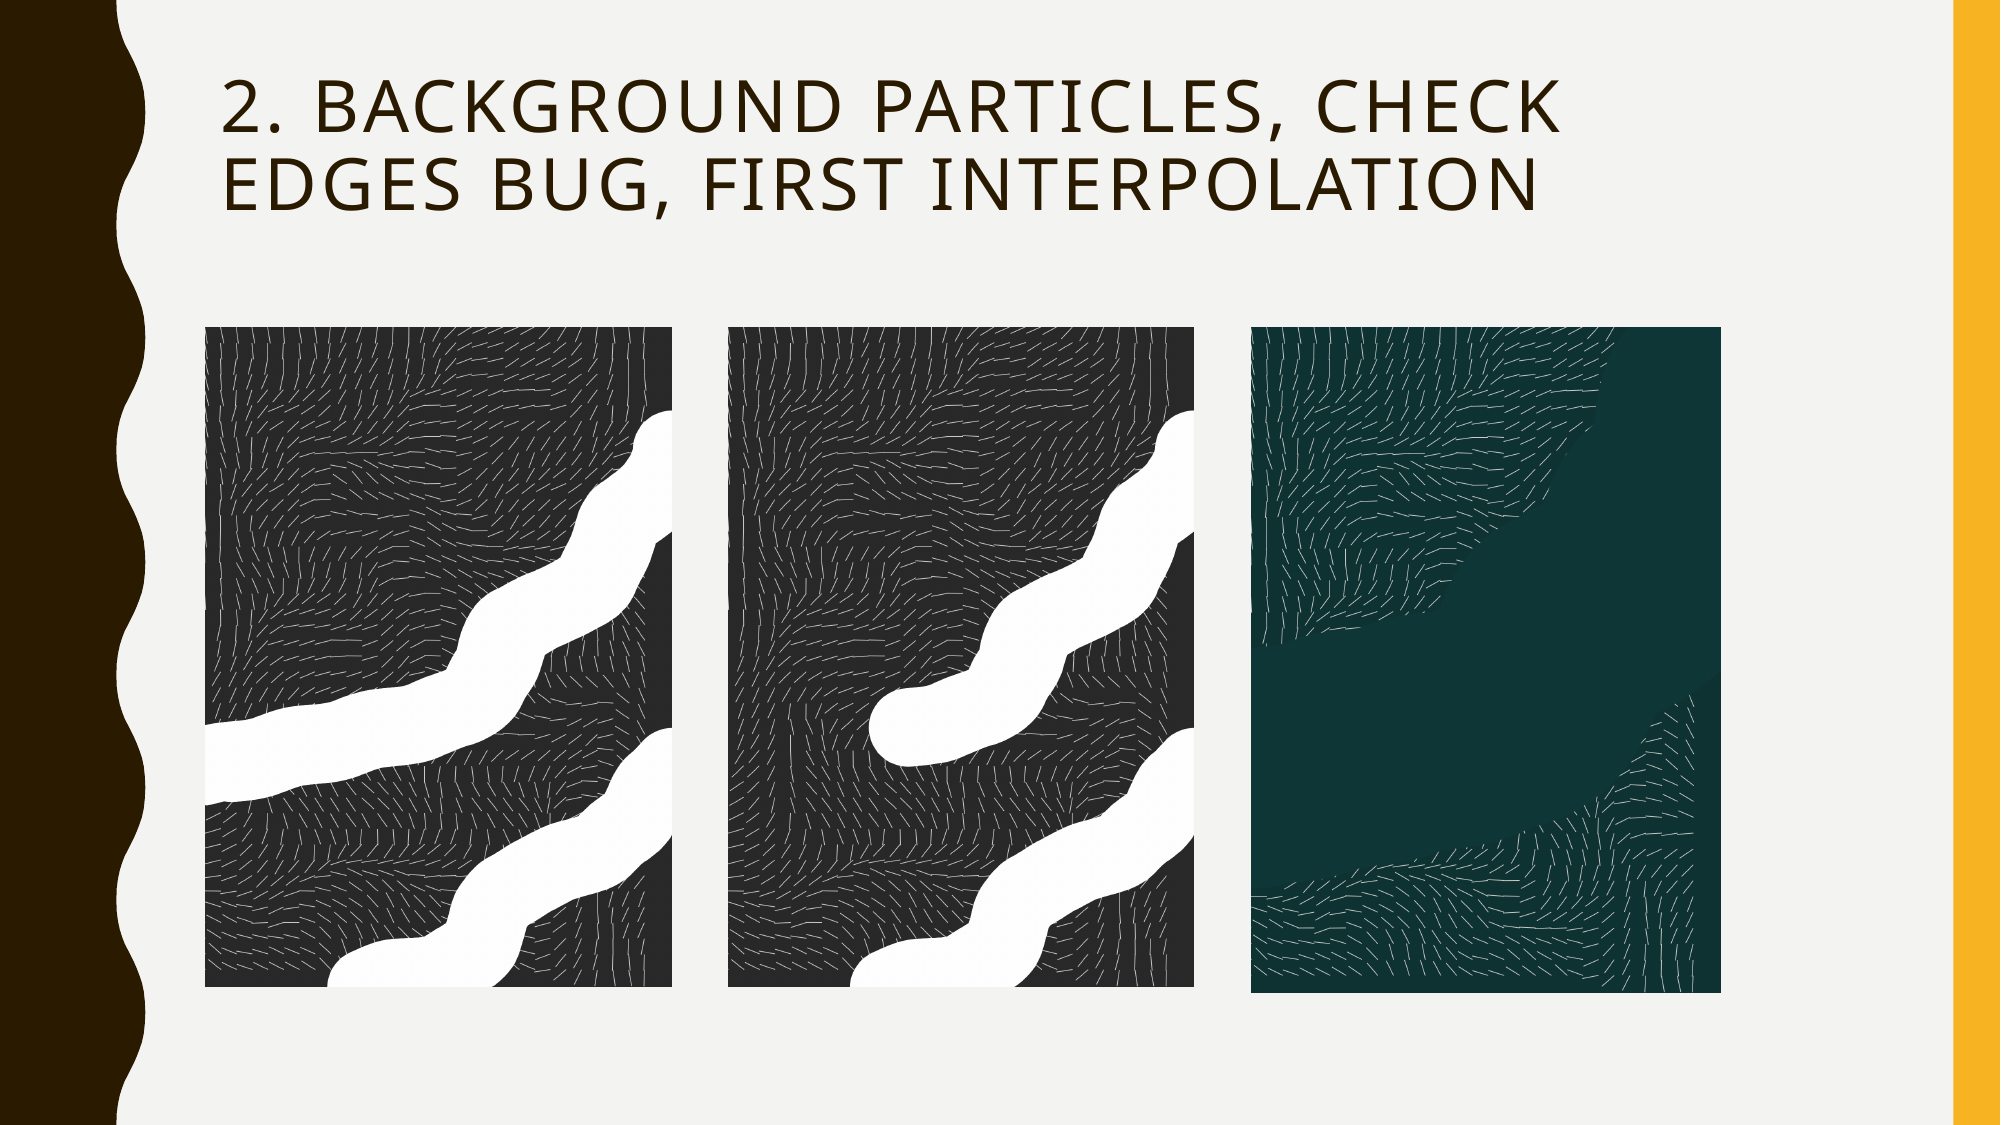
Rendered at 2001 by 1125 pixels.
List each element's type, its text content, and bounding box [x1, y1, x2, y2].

picture [728, 327, 1194, 987]
picture [1250, 327, 1722, 993]
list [205, 327, 672, 987]
title 2. Background Particles, check edges bug, first interpolation [205, 62, 1721, 285]
